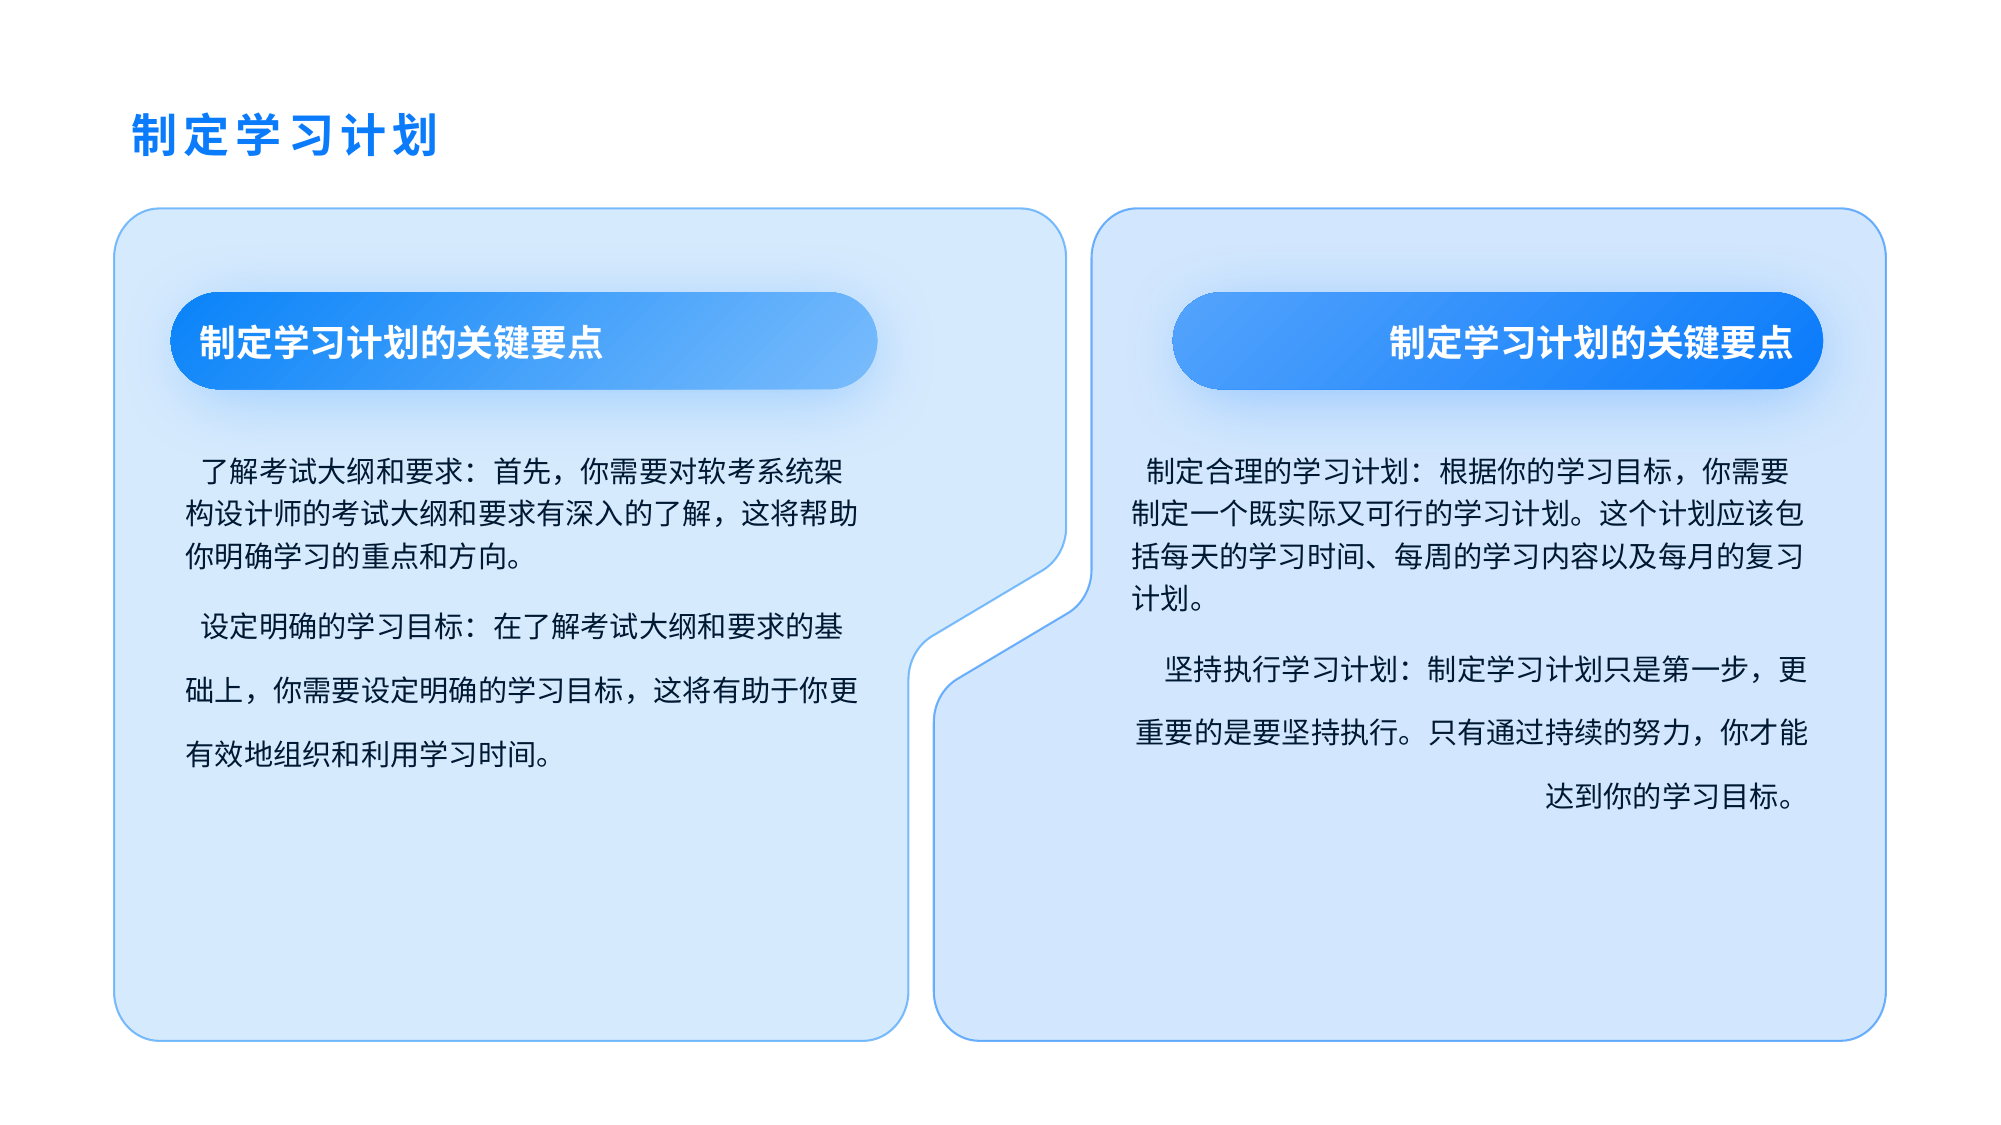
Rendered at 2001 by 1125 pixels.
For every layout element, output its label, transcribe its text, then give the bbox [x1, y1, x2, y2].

text_box 制定合理的学习计划：根据你的学习目标，你需要制定一个既实际又可行的学习计划。这个计划应该包括每天的学习时间、每周的学习内容以及每月的复习计划。 坚持执行学习计划：制定学习计划只是第一步，更重要的是要坚持执行。只有通过持续的努力，你才能达到你的学习目标。 [1116, 440, 1824, 911]
text_box [933, 208, 1886, 1041]
text_box 制定学习计划 [116, 78, 1668, 174]
text_box 了解考试大纲和要求：首先，你需要对软考系统架构设计师的考试大纲和要求有深入的了解，这将帮助你明确学习的重点和方向。 设定明确的学习目标：在了解考试大纲和要求的基础上，你需要设定明确的学习目标，这将有助于你更有效地组织和利用学习时间。 [170, 440, 877, 911]
text_box 制定学习计划的关键要点 [168, 290, 880, 392]
text_box 制定学习计划的关键要点 [1170, 290, 1826, 392]
text_box [114, 208, 1067, 1041]
